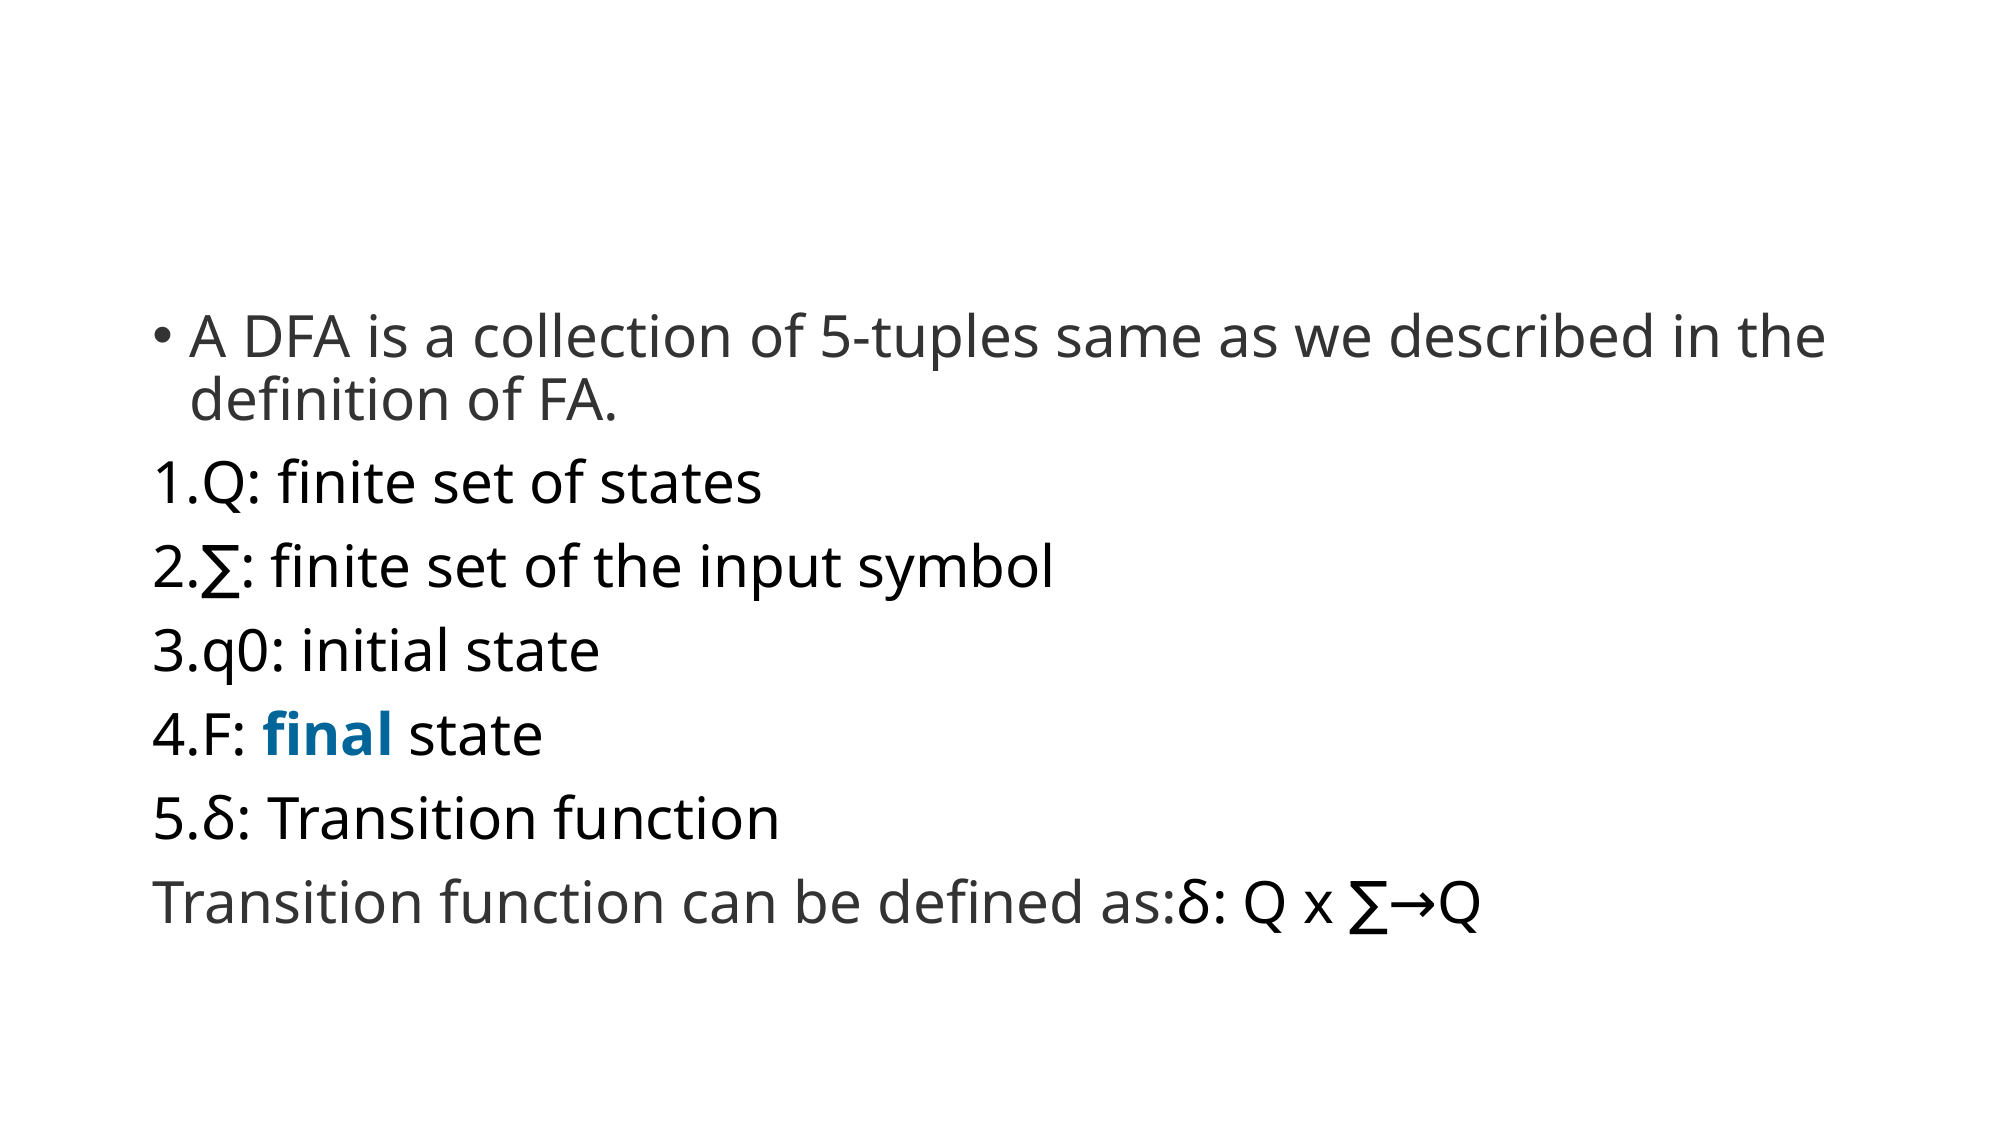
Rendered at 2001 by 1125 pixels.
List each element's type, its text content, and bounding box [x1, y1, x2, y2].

list A DFA is a collection of 5-tuples same as we described in the definition of FA. Q: finite set of states ∑: finite set of the input symbol q0: initial state F: final state δ: Transition function Transition function can be defined as:δ: Q x ∑→Q [137, 299, 1863, 1014]
